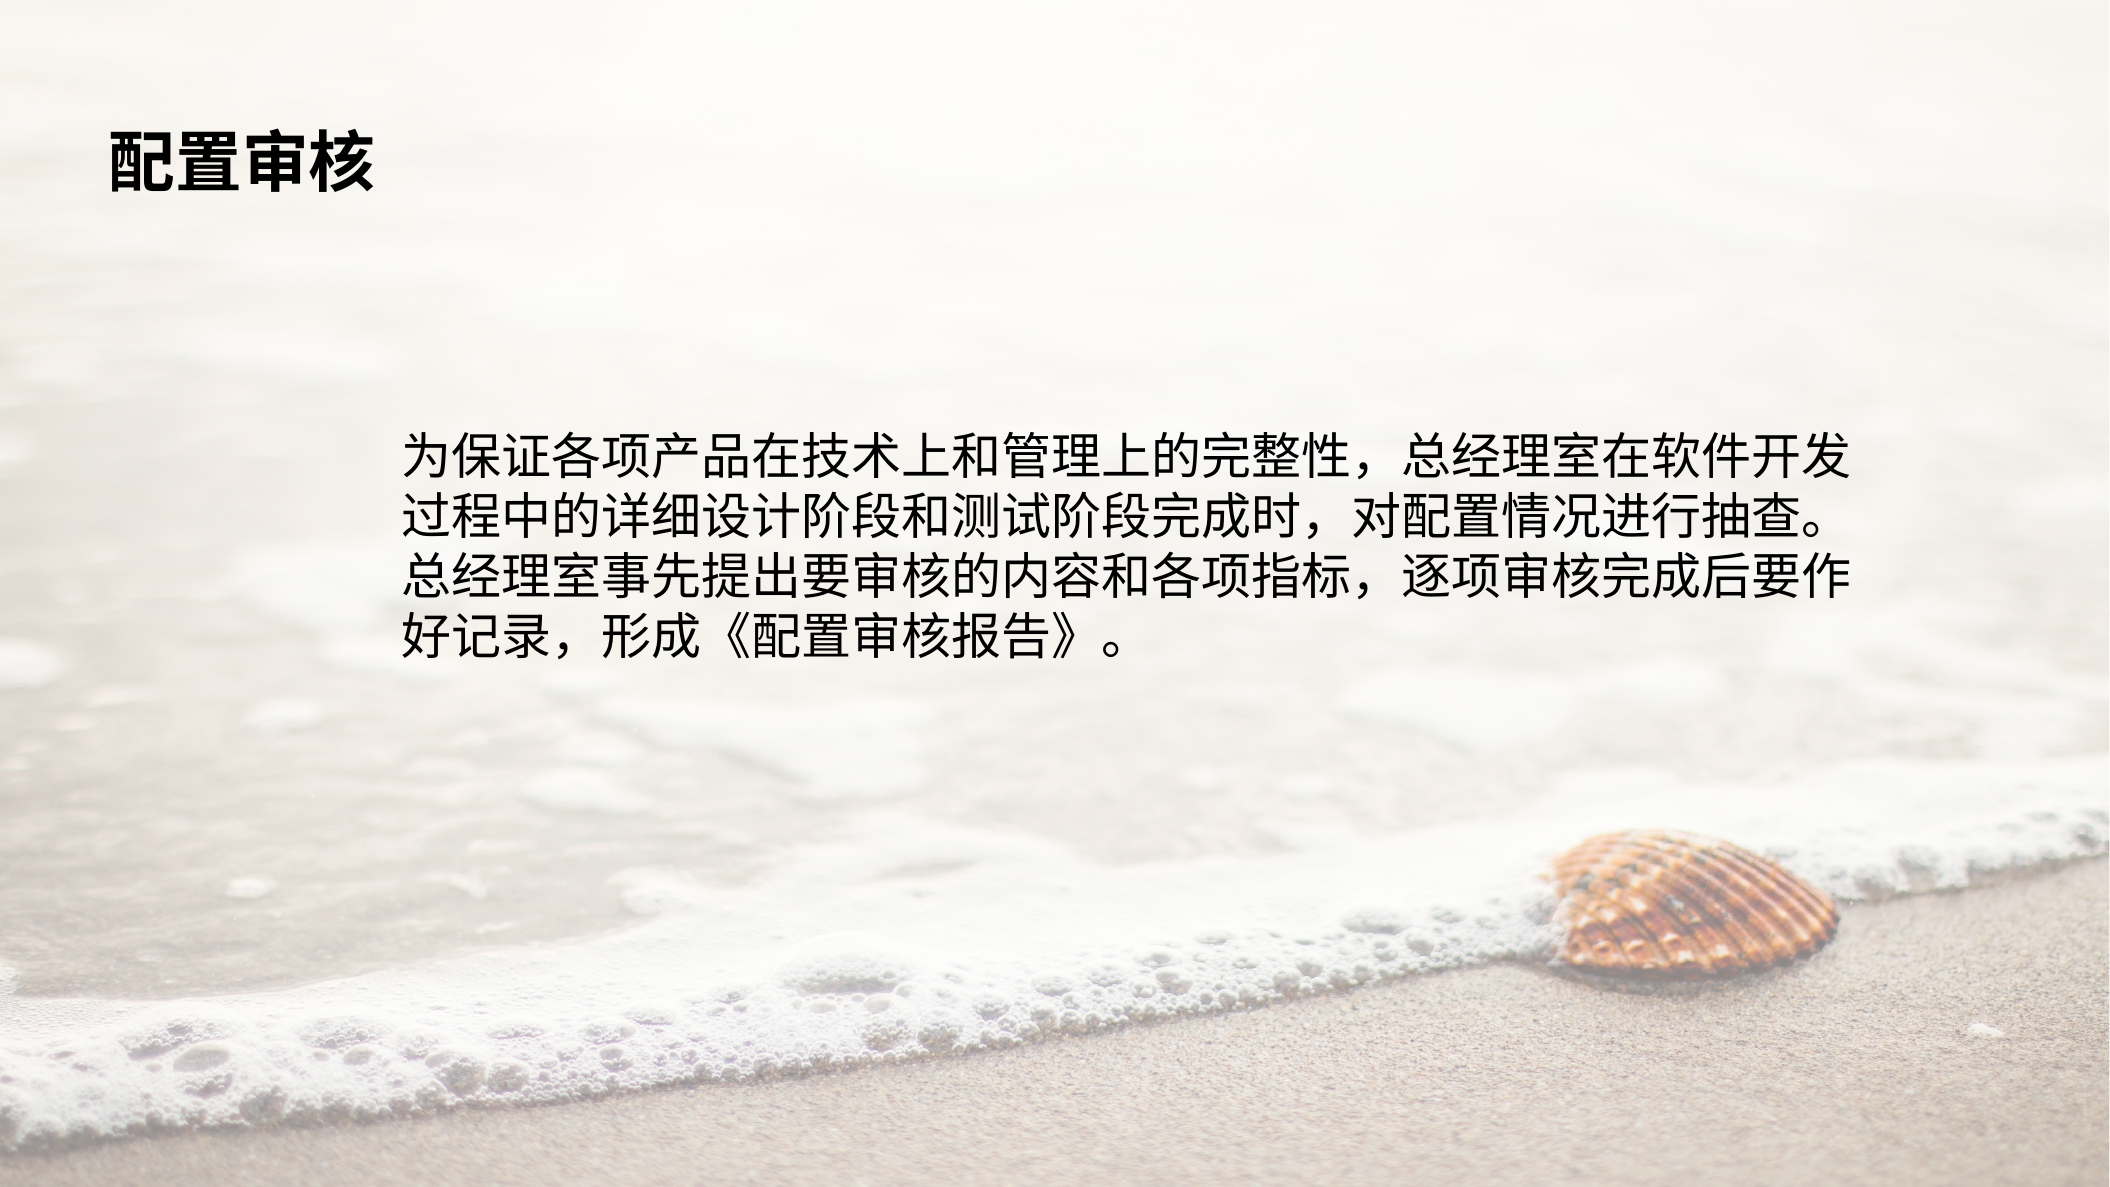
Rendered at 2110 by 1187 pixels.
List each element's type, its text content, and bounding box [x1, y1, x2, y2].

text_box 配置审核 [93, 112, 610, 208]
text_box 为保证各项产品在技术上和管理上的完整性，总经理室在软件开发过程中的详细设计阶段和测试阶段完成时，对配置情况进行抽查。总经理室事先提出要审核的内容和各项指标，逐项审核完成后要作好记录，形成《配置审核报告》。 [386, 417, 1899, 793]
